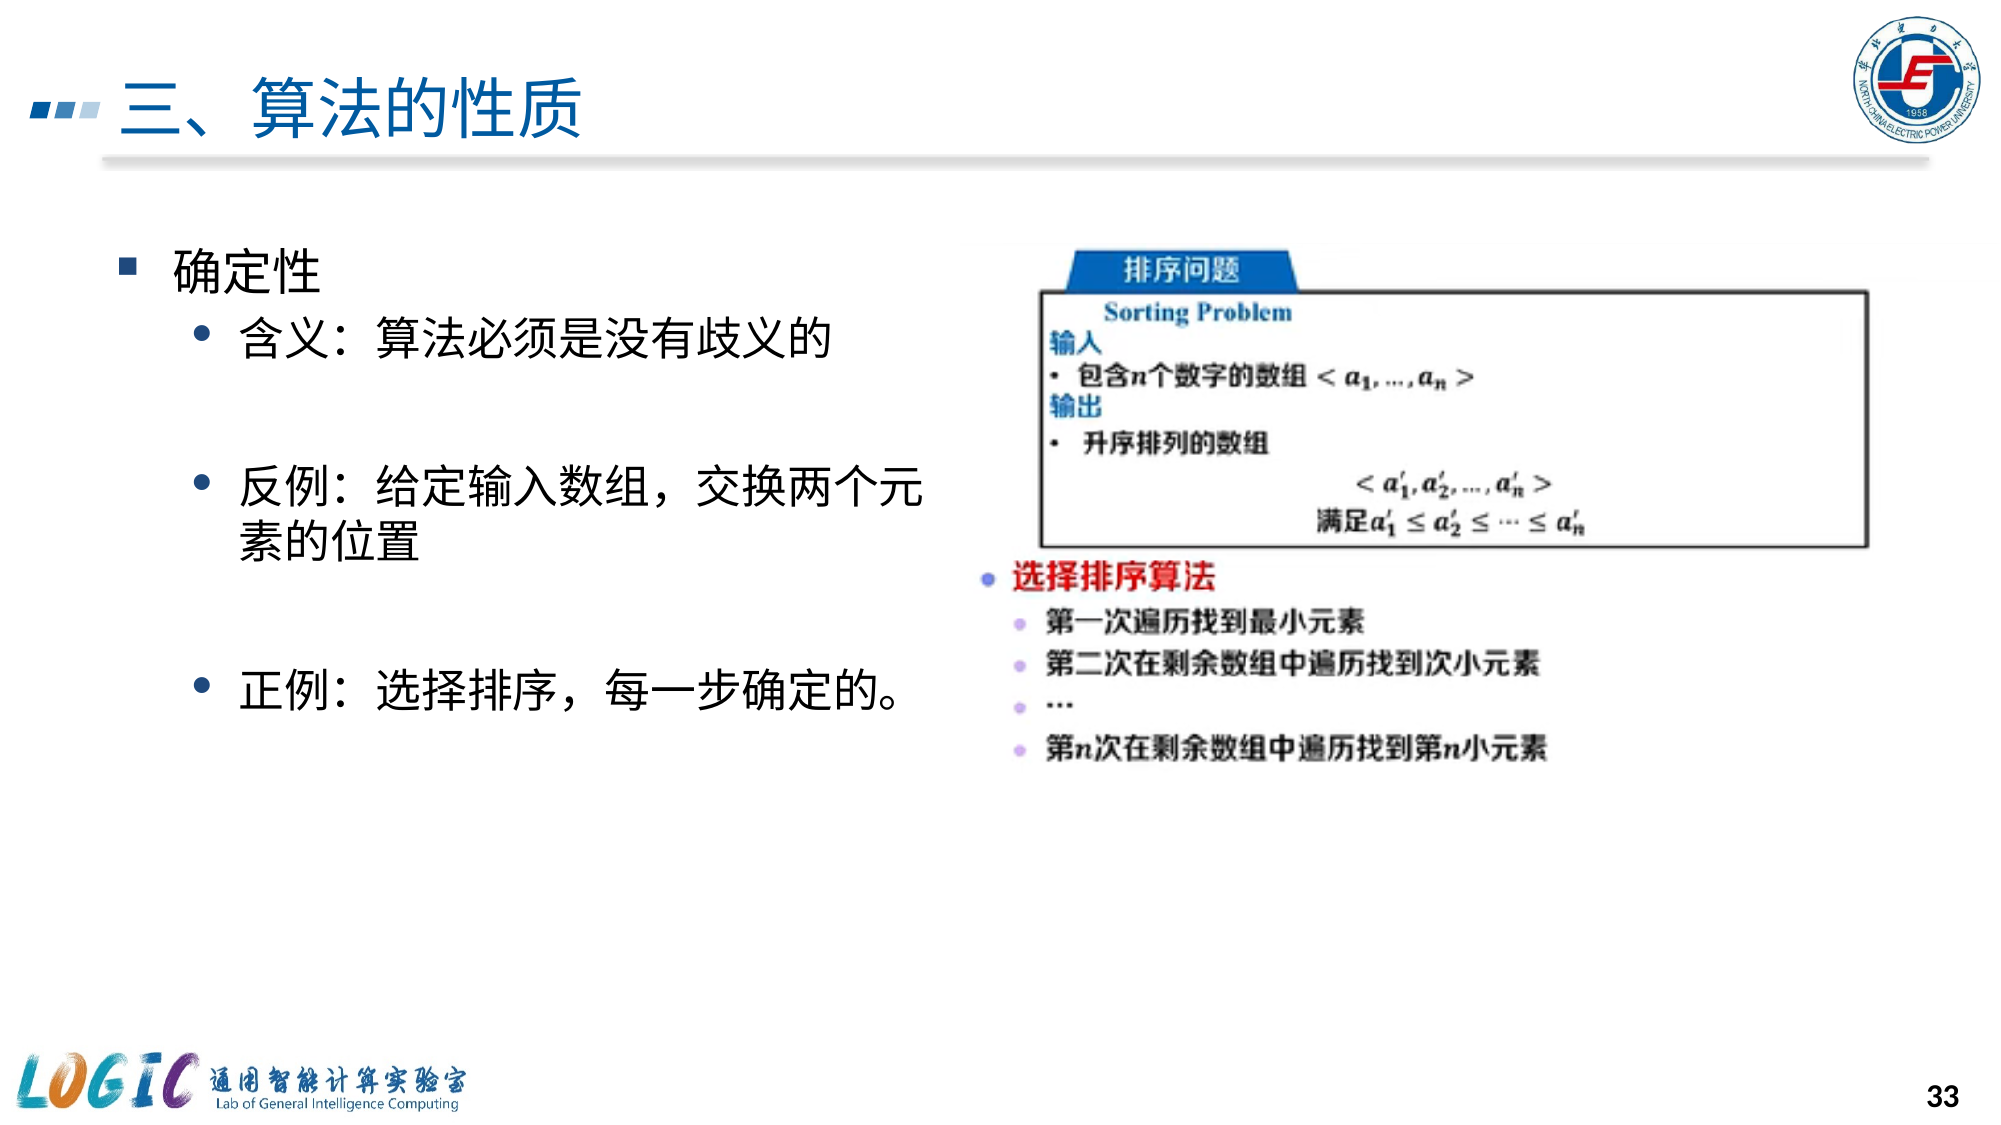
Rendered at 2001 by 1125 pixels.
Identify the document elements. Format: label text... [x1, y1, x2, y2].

picture [960, 243, 2000, 777]
list 确定性 含义：算法必须是没有歧义的 反例：给定输入数组，交换两个元素的位置 正例：选择排序，每一步确定的。 [101, 233, 977, 836]
picture [1835, 3, 2001, 161]
picture [0, 1034, 479, 1123]
slide_number 33 [1866, 1063, 1975, 1124]
title 三、算法的性质 [102, 66, 1756, 173]
